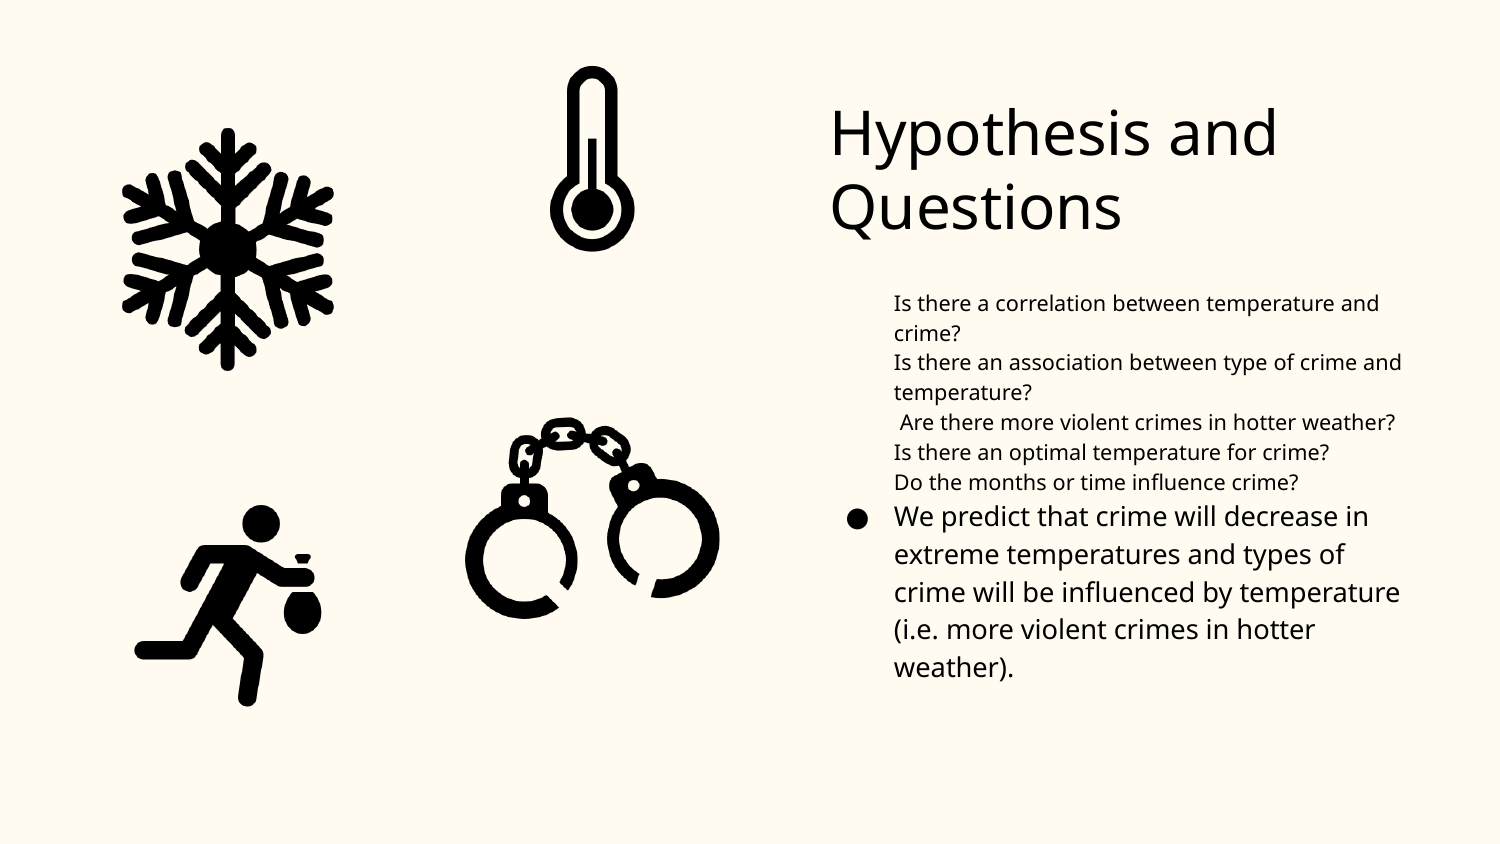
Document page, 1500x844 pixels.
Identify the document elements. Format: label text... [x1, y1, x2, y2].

picture [56, 77, 400, 421]
title Hypothesis and Questions [814, 78, 1421, 257]
picture [450, 377, 734, 661]
list Is there a correlation between temperature and crime? Is there an association between type of crime and temperature? Are there more violent crimes in hotter weather? Is there an optimal temperature for crime? Do the months or time influence crime? We predict that crime will decrease in extreme temperatures and types of crime will be influenced by temperature (i.e. more violent crimes in hotter weather). [814, 270, 1421, 723]
picture [491, 58, 693, 259]
picture [115, 493, 340, 718]
